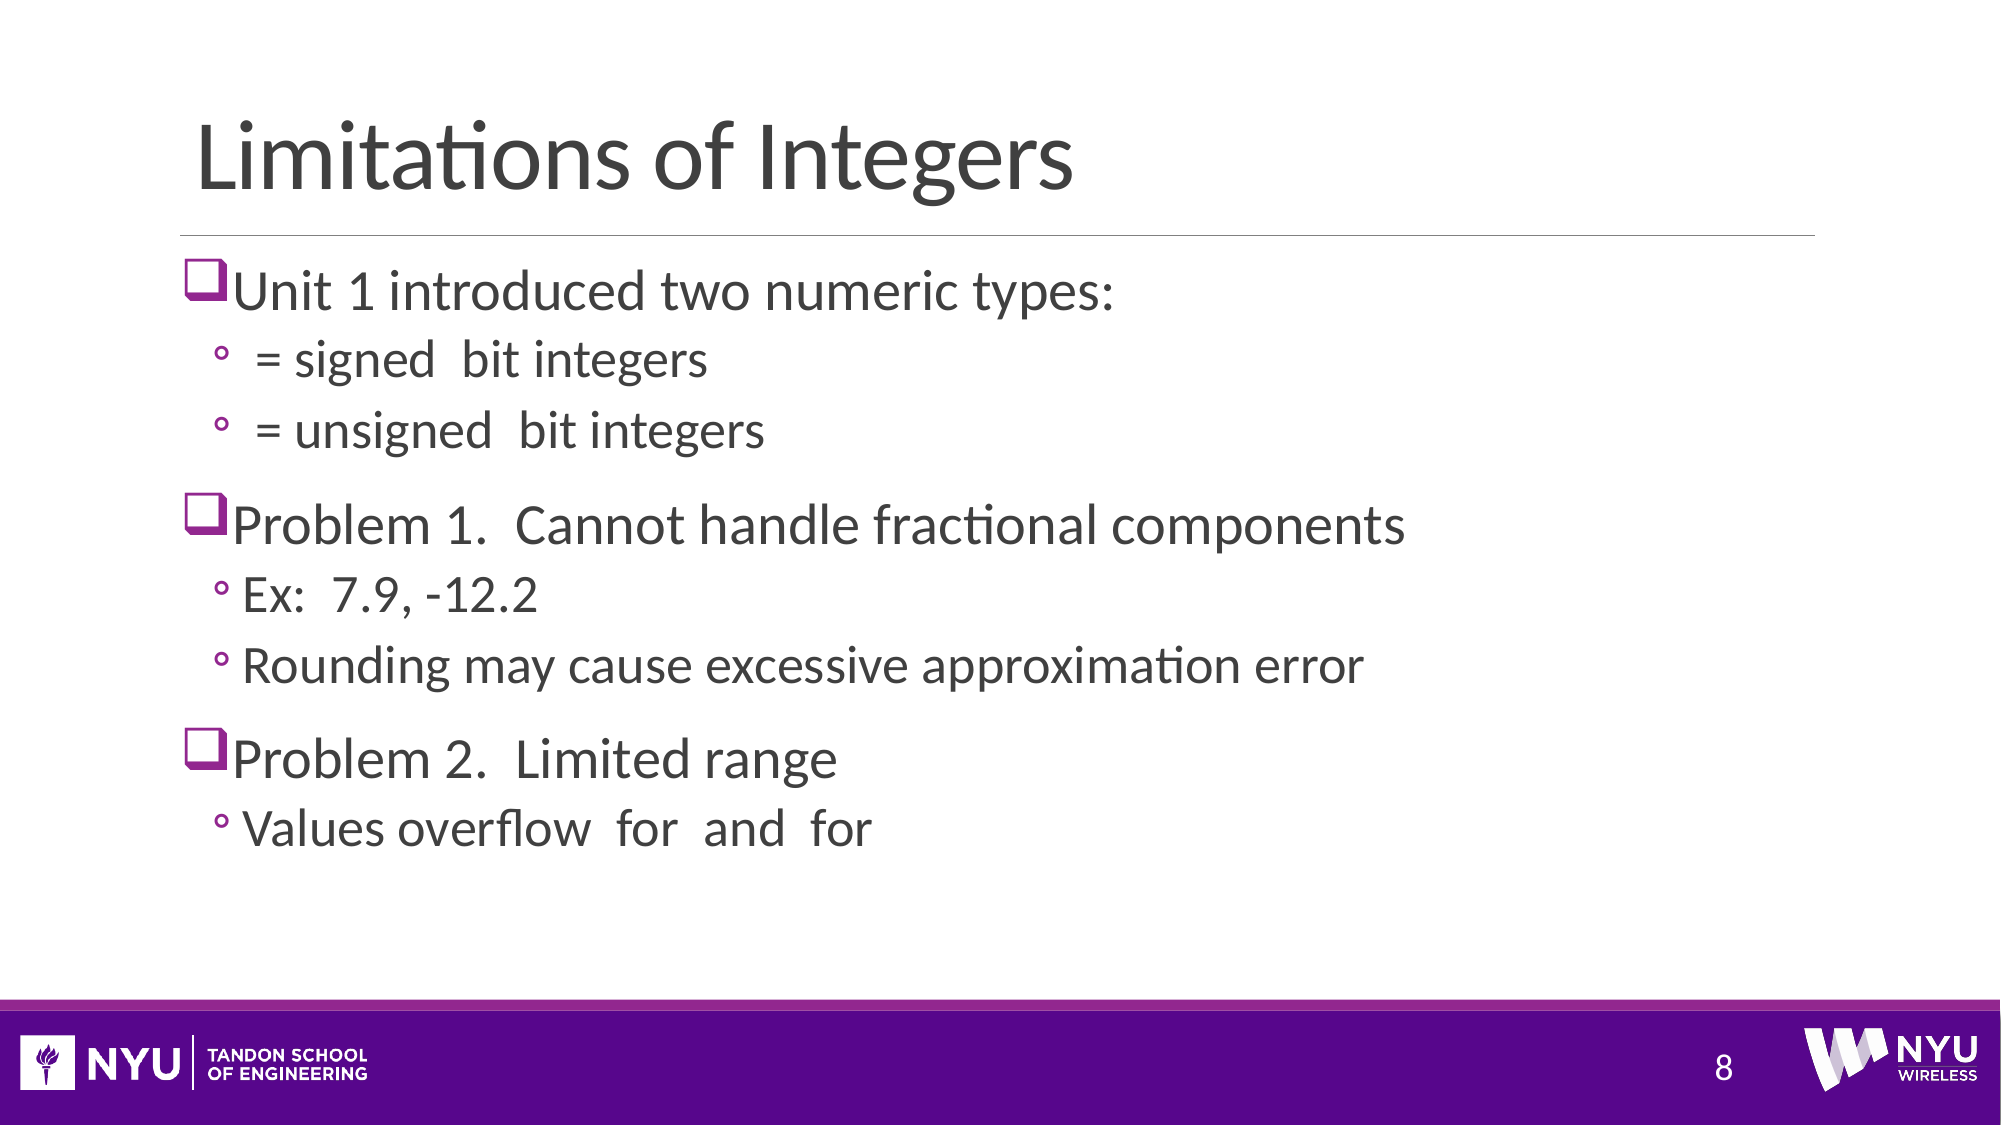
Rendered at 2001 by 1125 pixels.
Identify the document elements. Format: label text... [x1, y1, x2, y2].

title Limitations of Integers [180, 47, 1830, 218]
slide_number 8 [1533, 1035, 1749, 1096]
